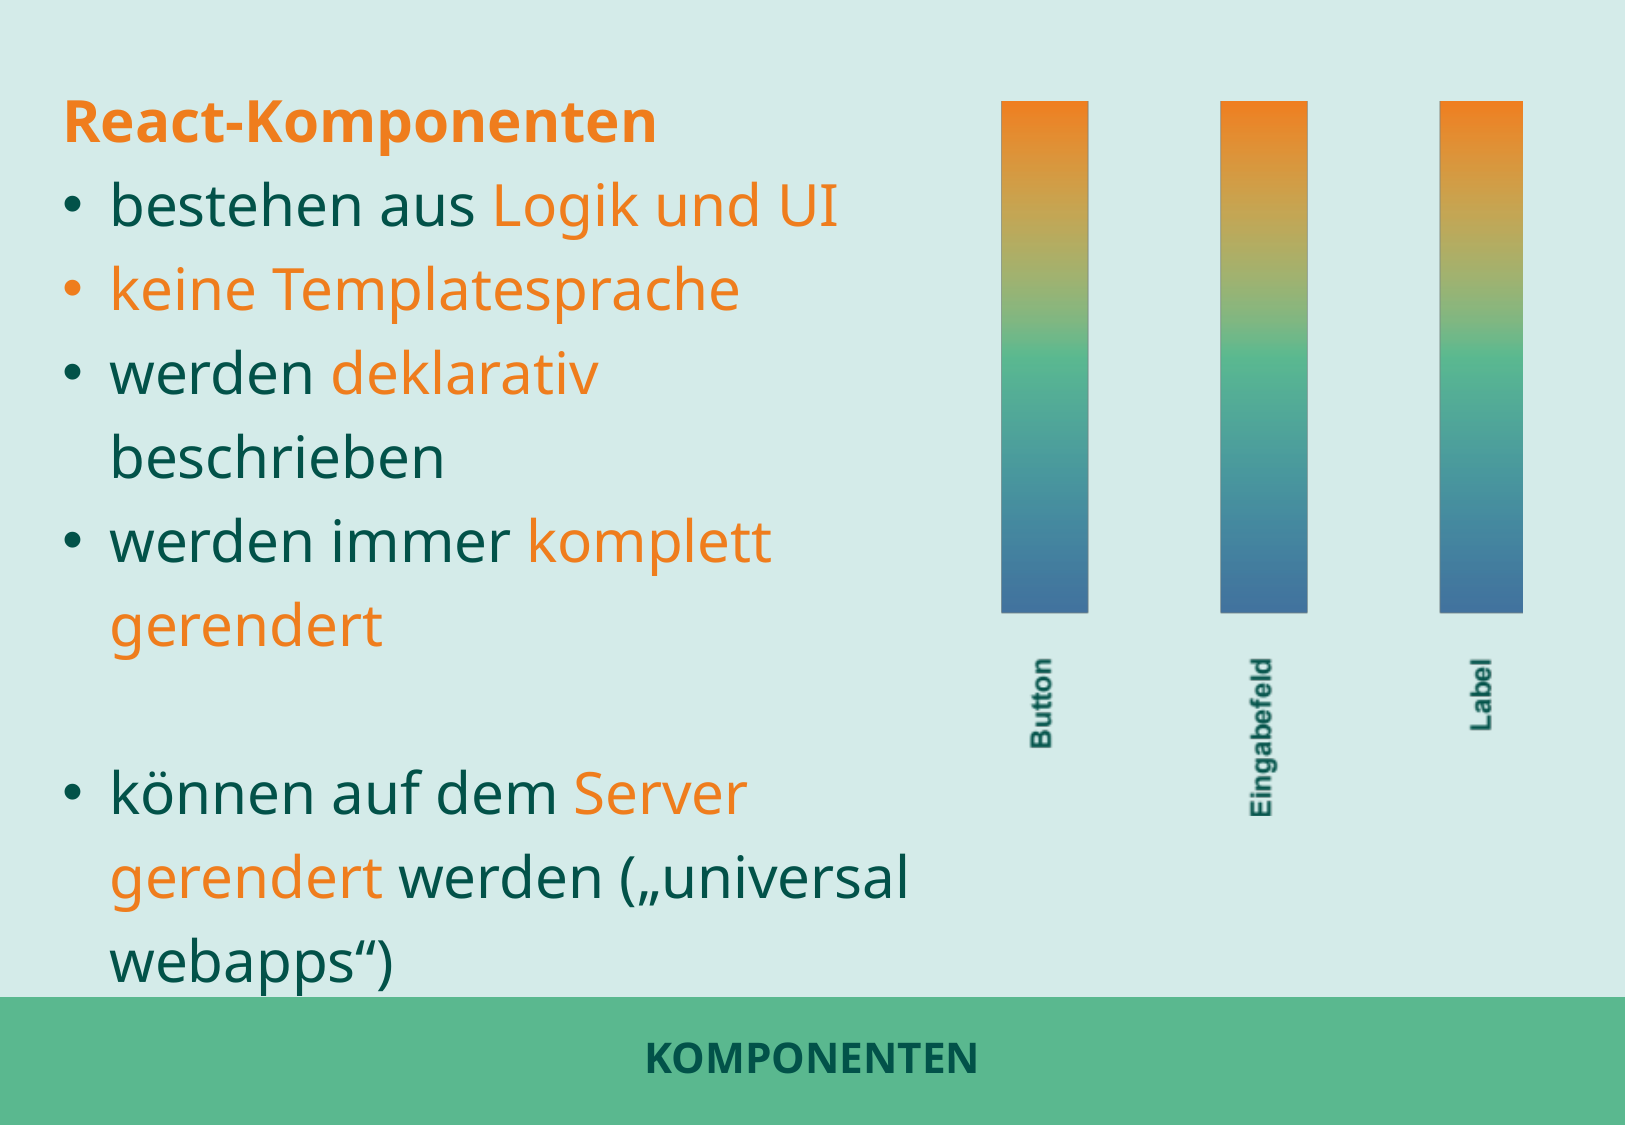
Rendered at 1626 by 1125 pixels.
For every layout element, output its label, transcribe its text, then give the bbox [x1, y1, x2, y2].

picture [981, 101, 1523, 816]
title Komponenten [0, 995, 1625, 1125]
text_box React-Komponenten bestehen aus Logik und UI keine Templatesprache werden deklarativ beschrieben werden immer komplett gerendert können auf dem Server gerendert werden („universal webapps“) [47, 62, 934, 1072]
